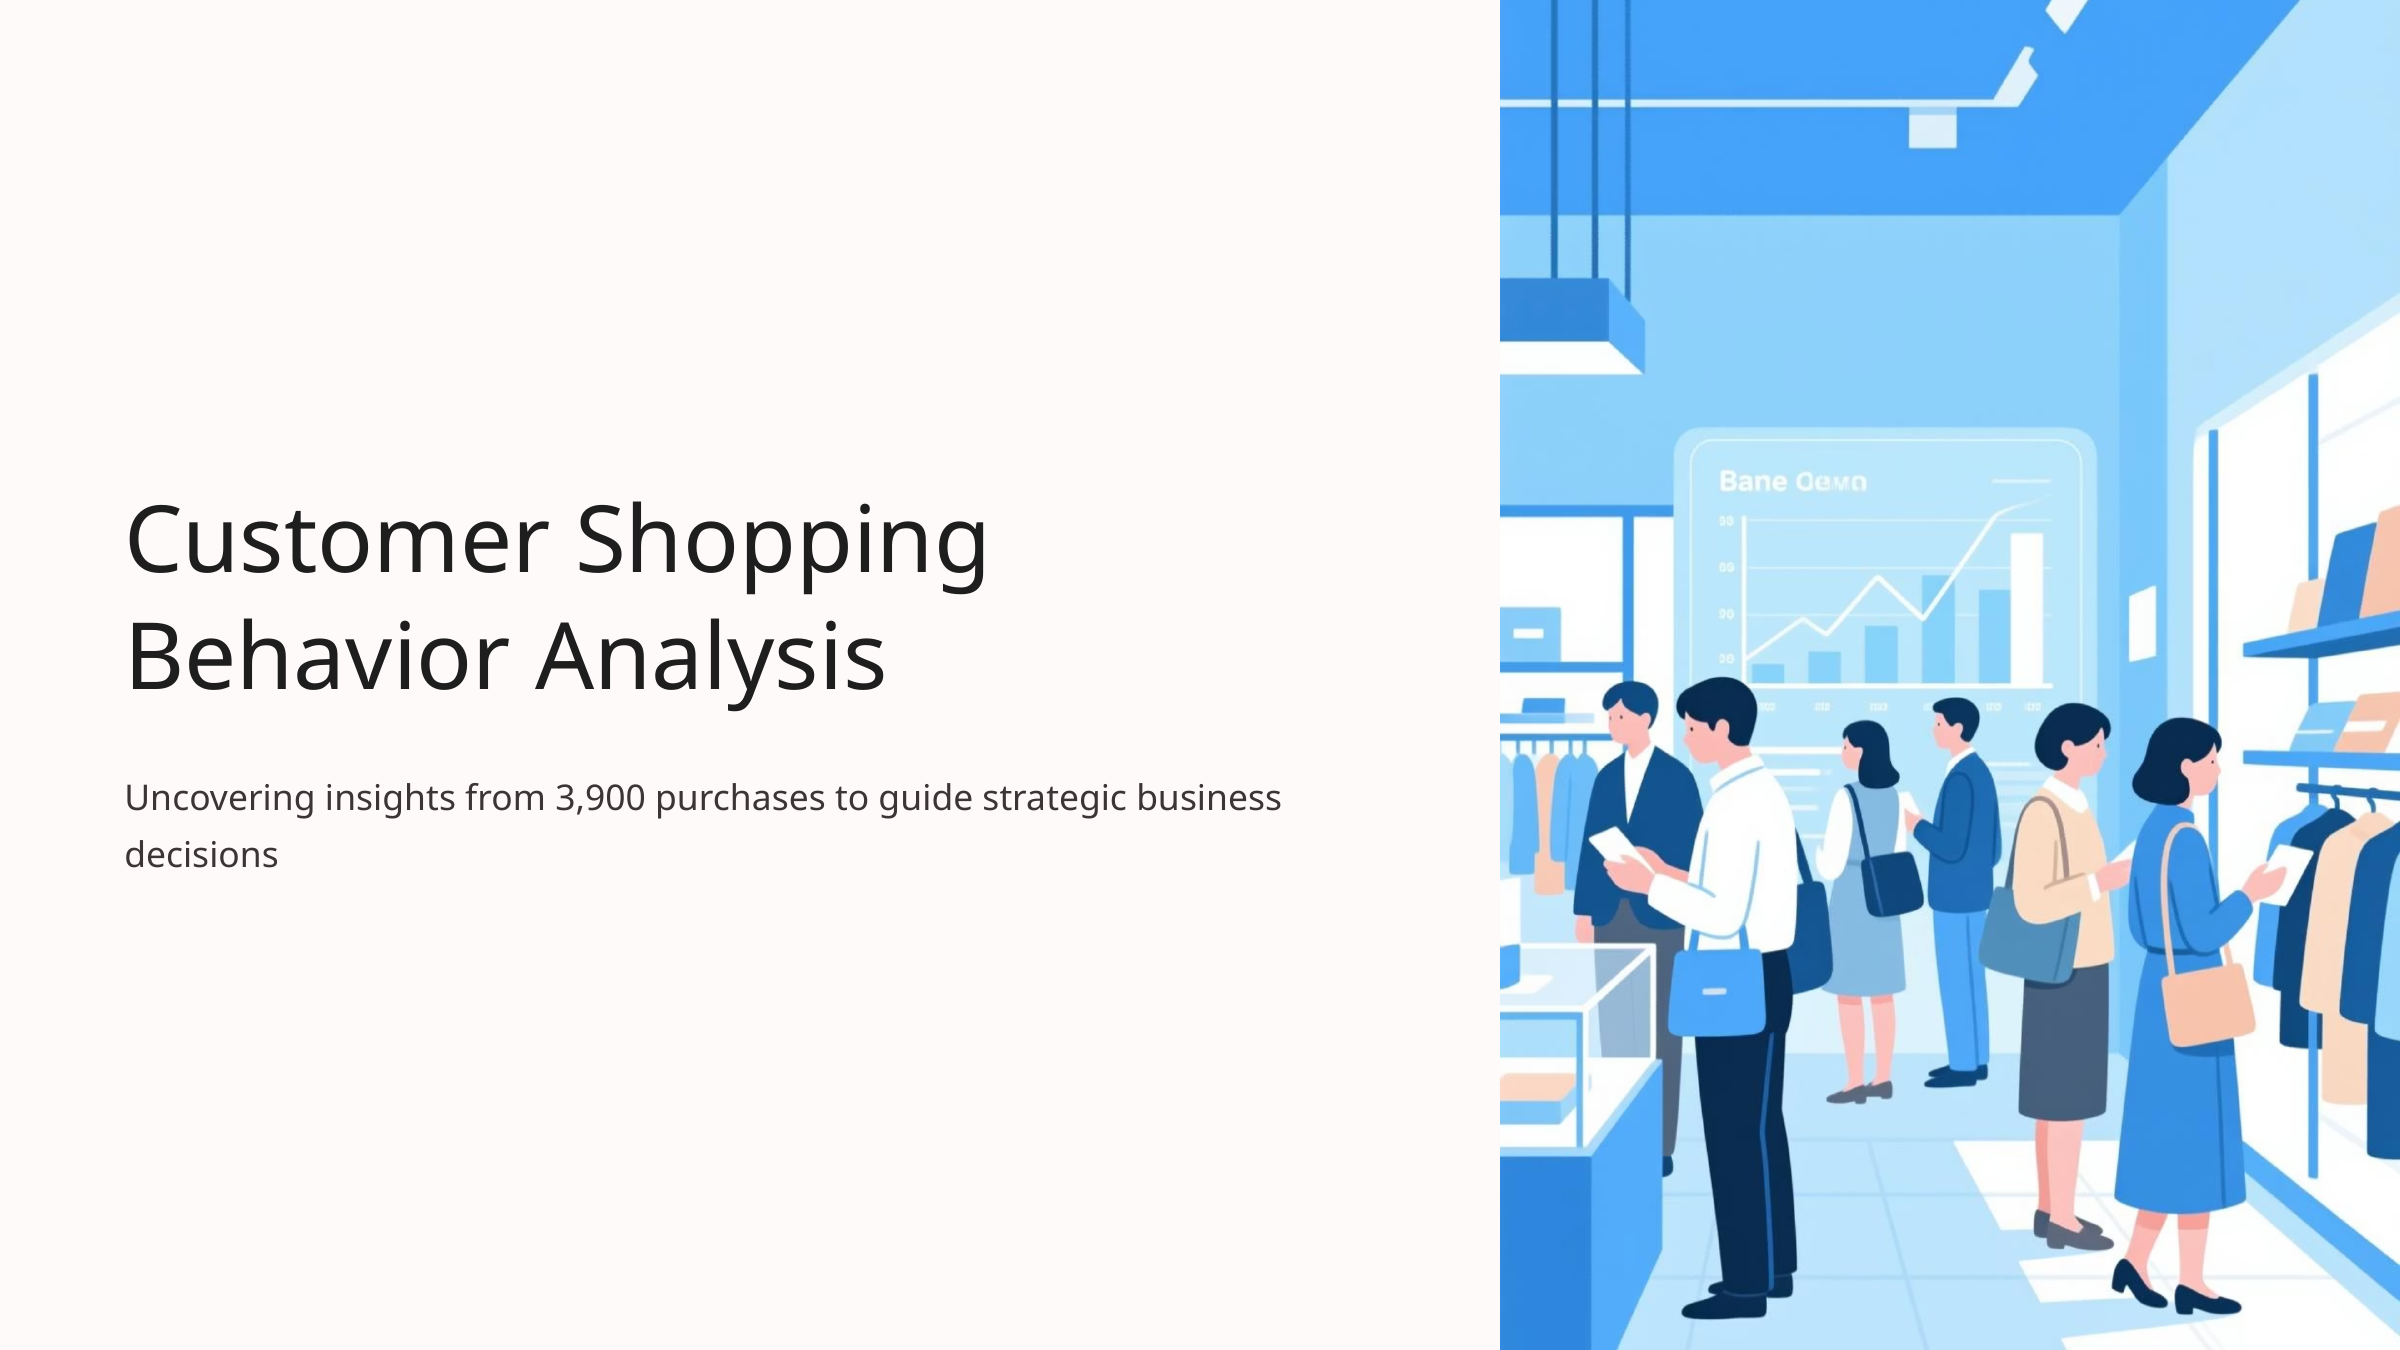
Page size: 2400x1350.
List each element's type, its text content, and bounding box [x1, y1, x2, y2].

picture [1499, 0, 2400, 1350]
text_box Customer Shopping Behavior Analysis [124, 474, 1376, 709]
text_box Uncovering insights from 3,900 purchases to guide strategic business decisions [124, 761, 1376, 876]
